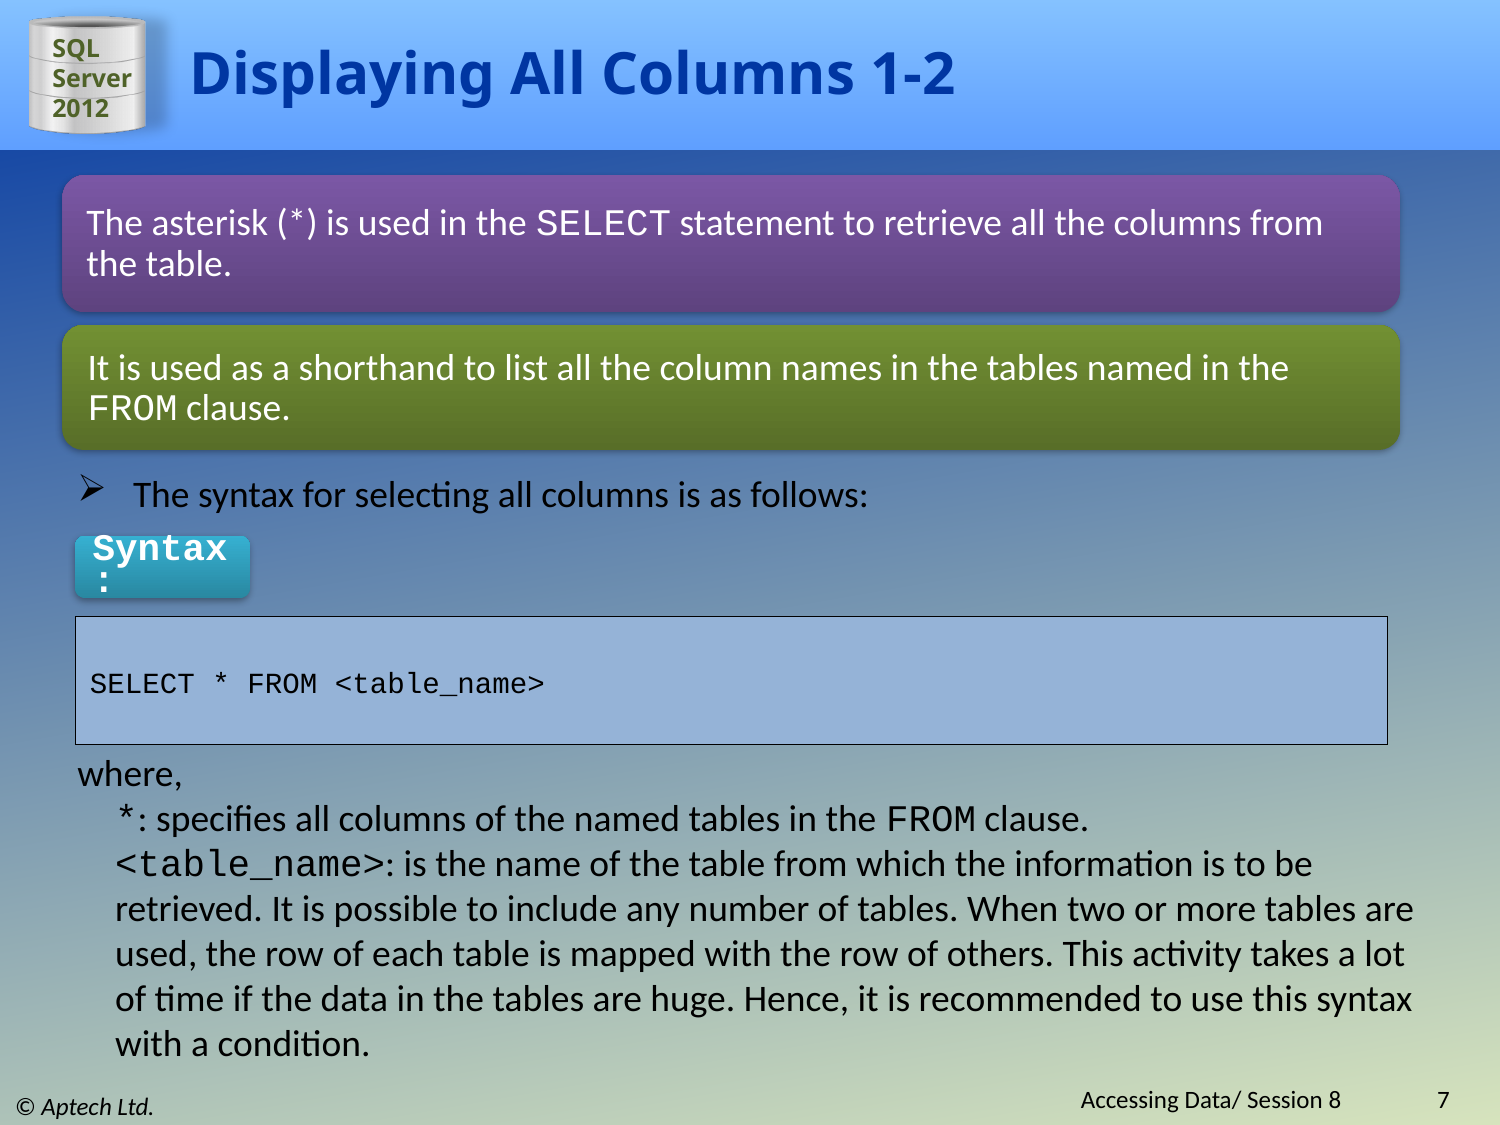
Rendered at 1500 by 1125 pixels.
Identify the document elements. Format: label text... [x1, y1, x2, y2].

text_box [62, 174, 1401, 313]
text_box SELECT * FROM <table_name> [75, 616, 1388, 741]
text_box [62, 324, 1401, 451]
slide_number 7 [1363, 1084, 1465, 1113]
text_box Syntax: [75, 535, 250, 599]
text_box The syntax for selecting all columns is as follows: [62, 462, 1438, 523]
title Displaying All Columns 1-2 [174, 37, 1426, 106]
footer Accessing Data/ Session 8 [375, 1084, 1363, 1113]
text_box where, *: specifies all columns of the named tables in the FROM clause. <table_name>: is the name of the table from which the information is to be retrieved. It is possible to include any number of tables. When two or more tables are used, the row of each table is mapped with the row of others. This activity takes a lot of time if the data in the tables are huge. Hence, it is recommended to use this syntax with a condition. [62, 741, 1450, 1072]
picture [24, 0, 150, 150]
